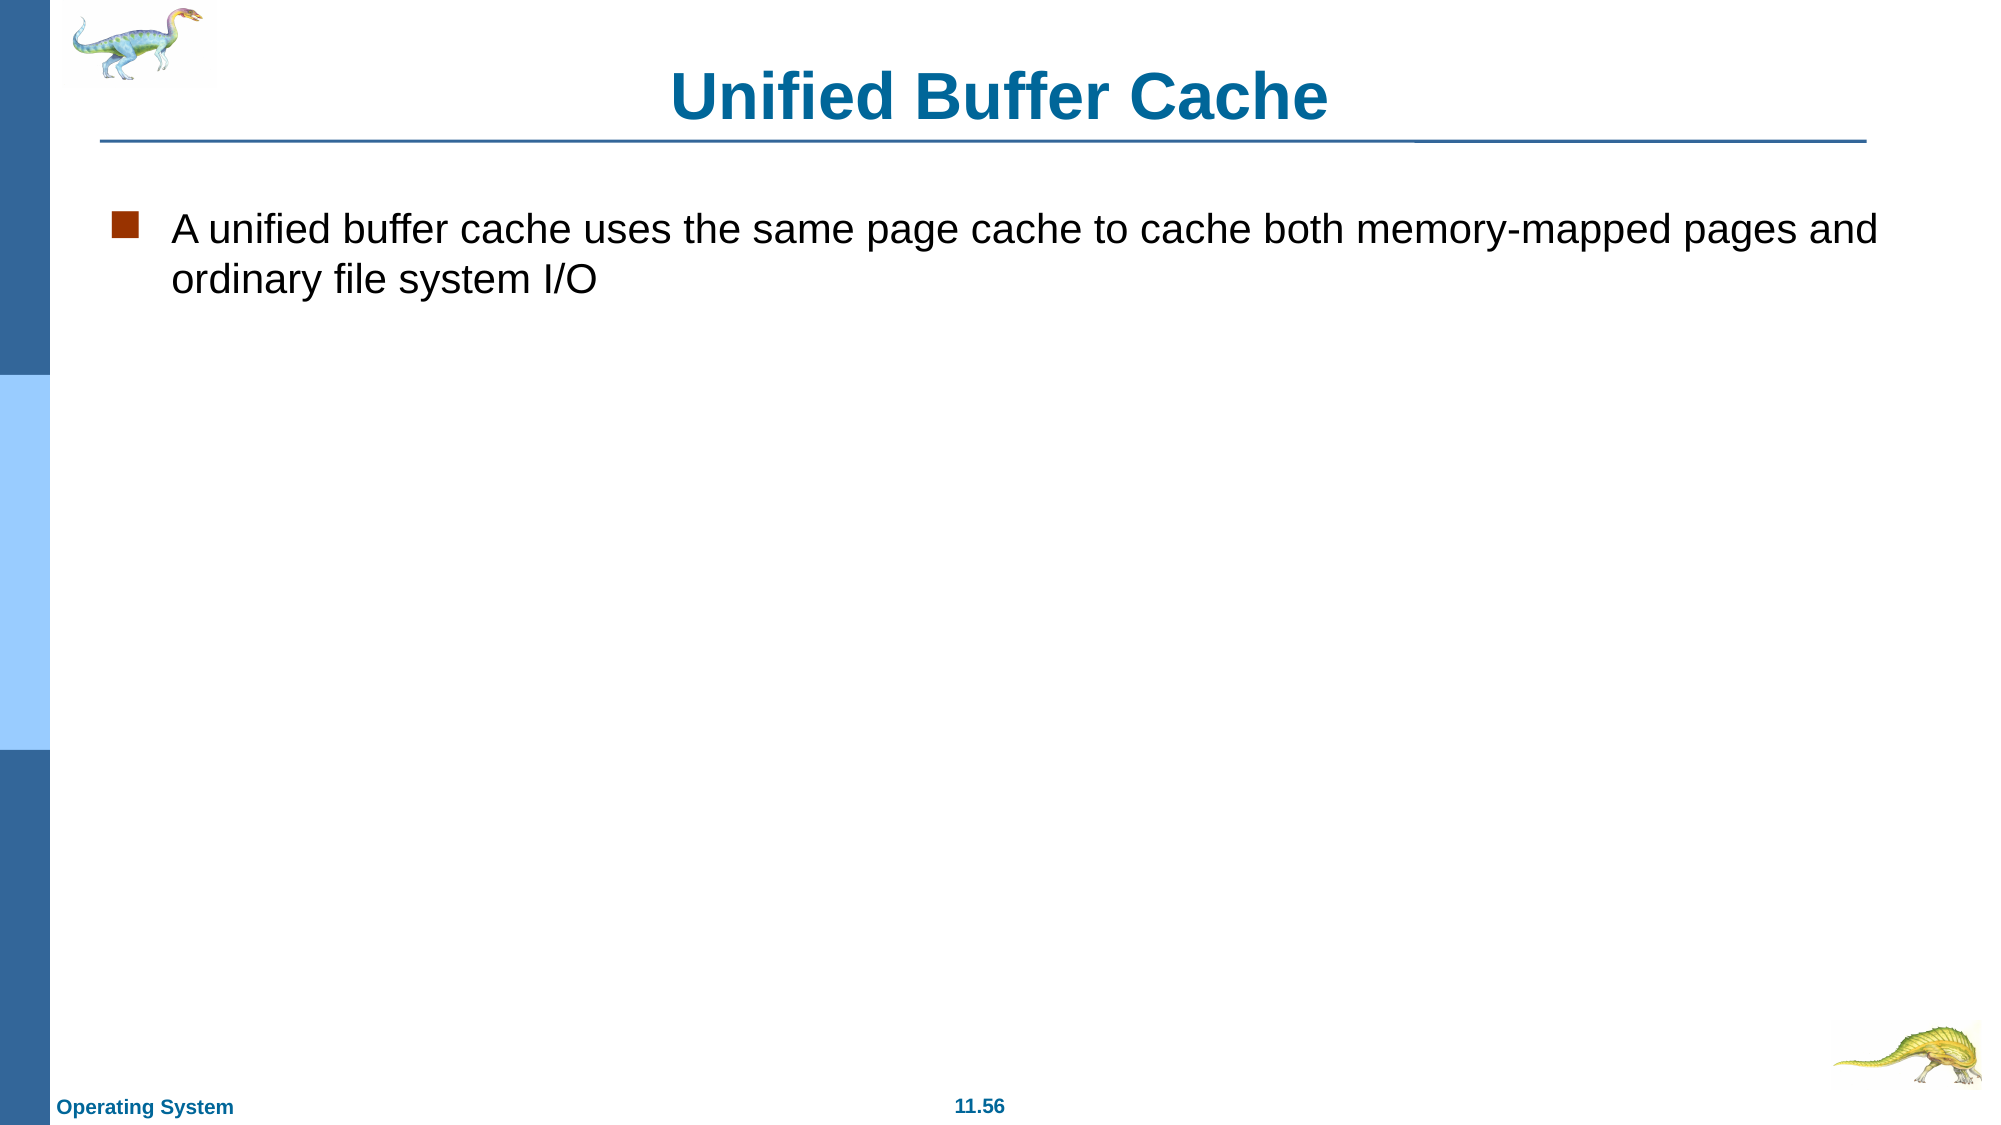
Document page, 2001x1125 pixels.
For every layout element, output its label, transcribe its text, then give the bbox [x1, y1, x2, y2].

list A unified buffer cache uses the same page cache to cache both memory-mapped pages and ordinary file system I/O [99, 194, 1900, 938]
title Unified Buffer Cache [99, 45, 1900, 141]
picture [1831, 1020, 1982, 1090]
picture [62, 0, 217, 88]
